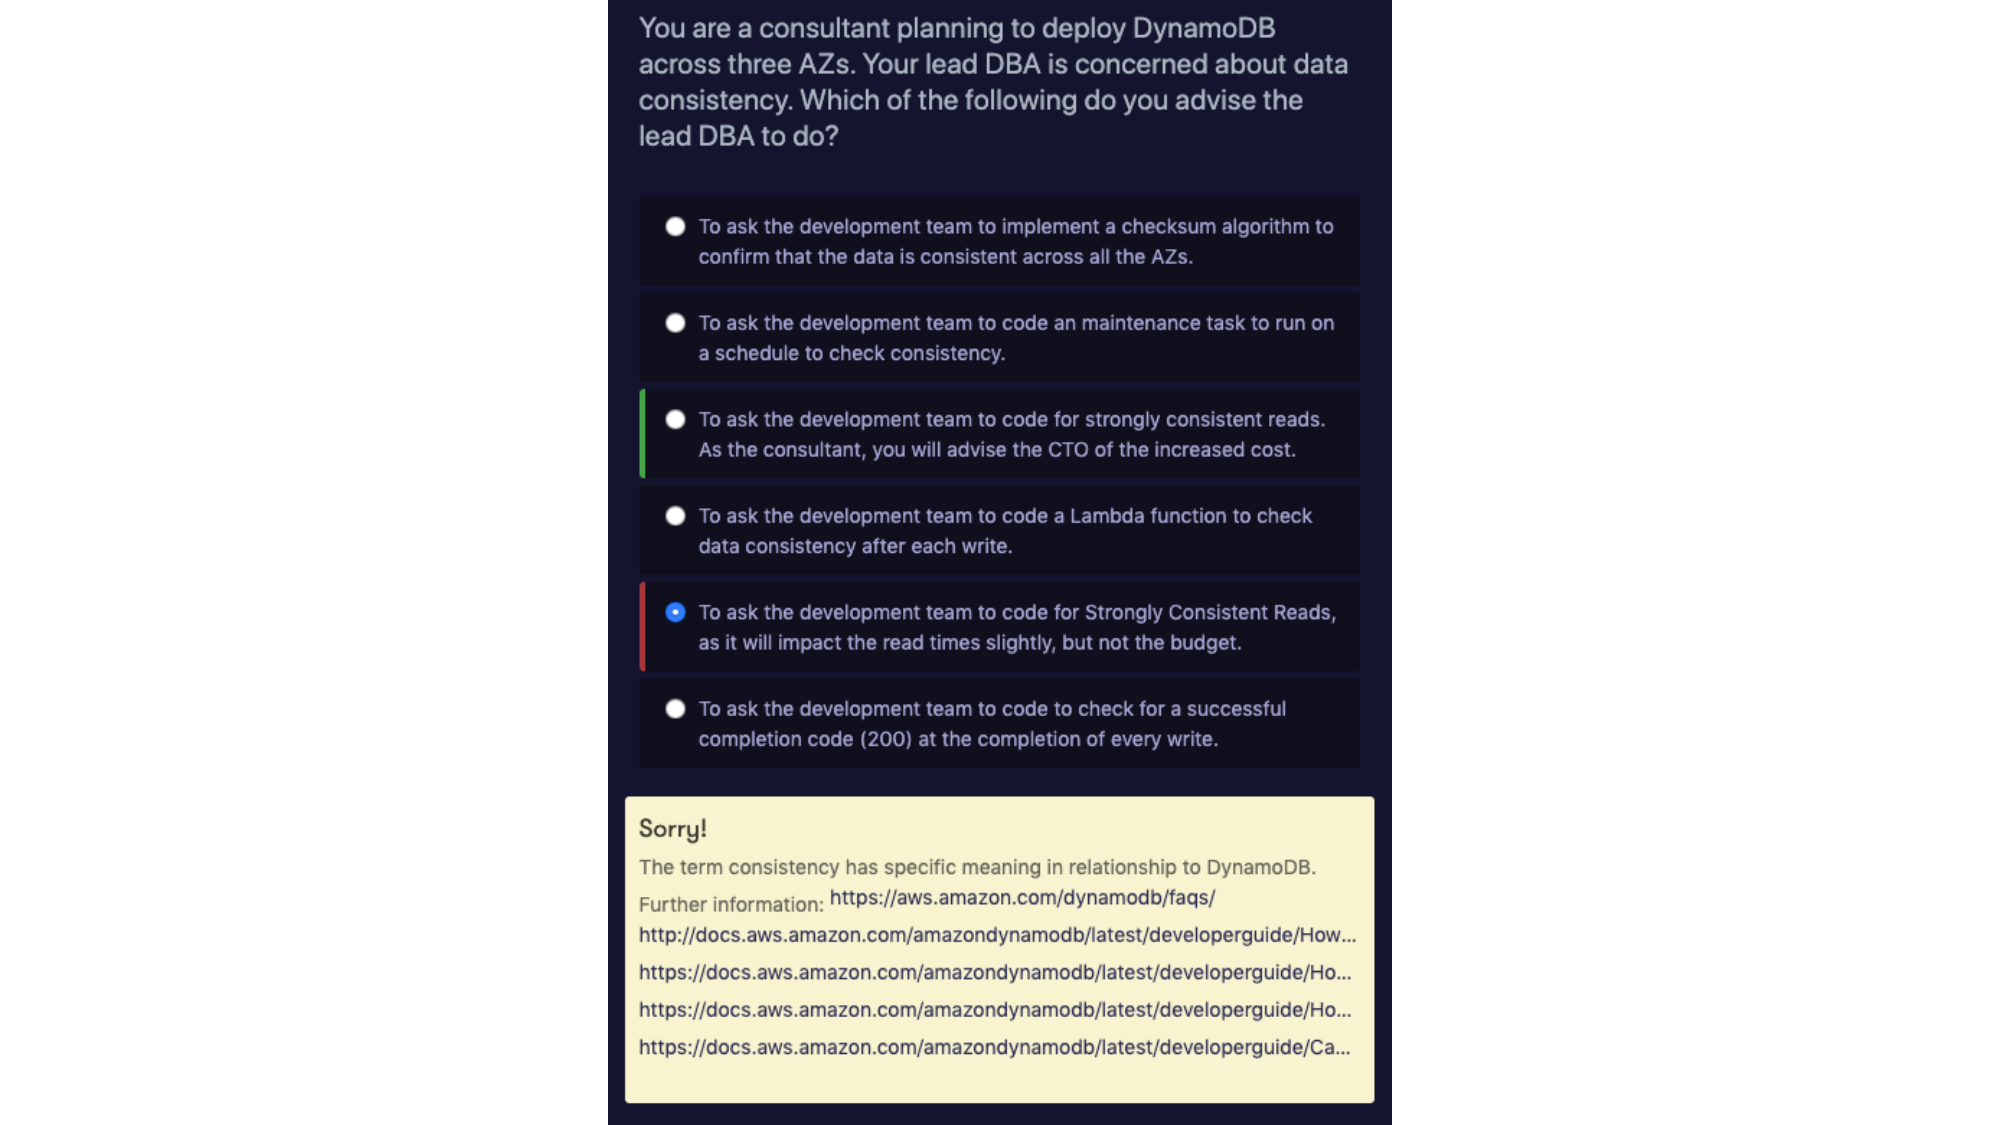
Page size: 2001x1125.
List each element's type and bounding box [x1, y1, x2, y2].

picture [608, 0, 1392, 1125]
